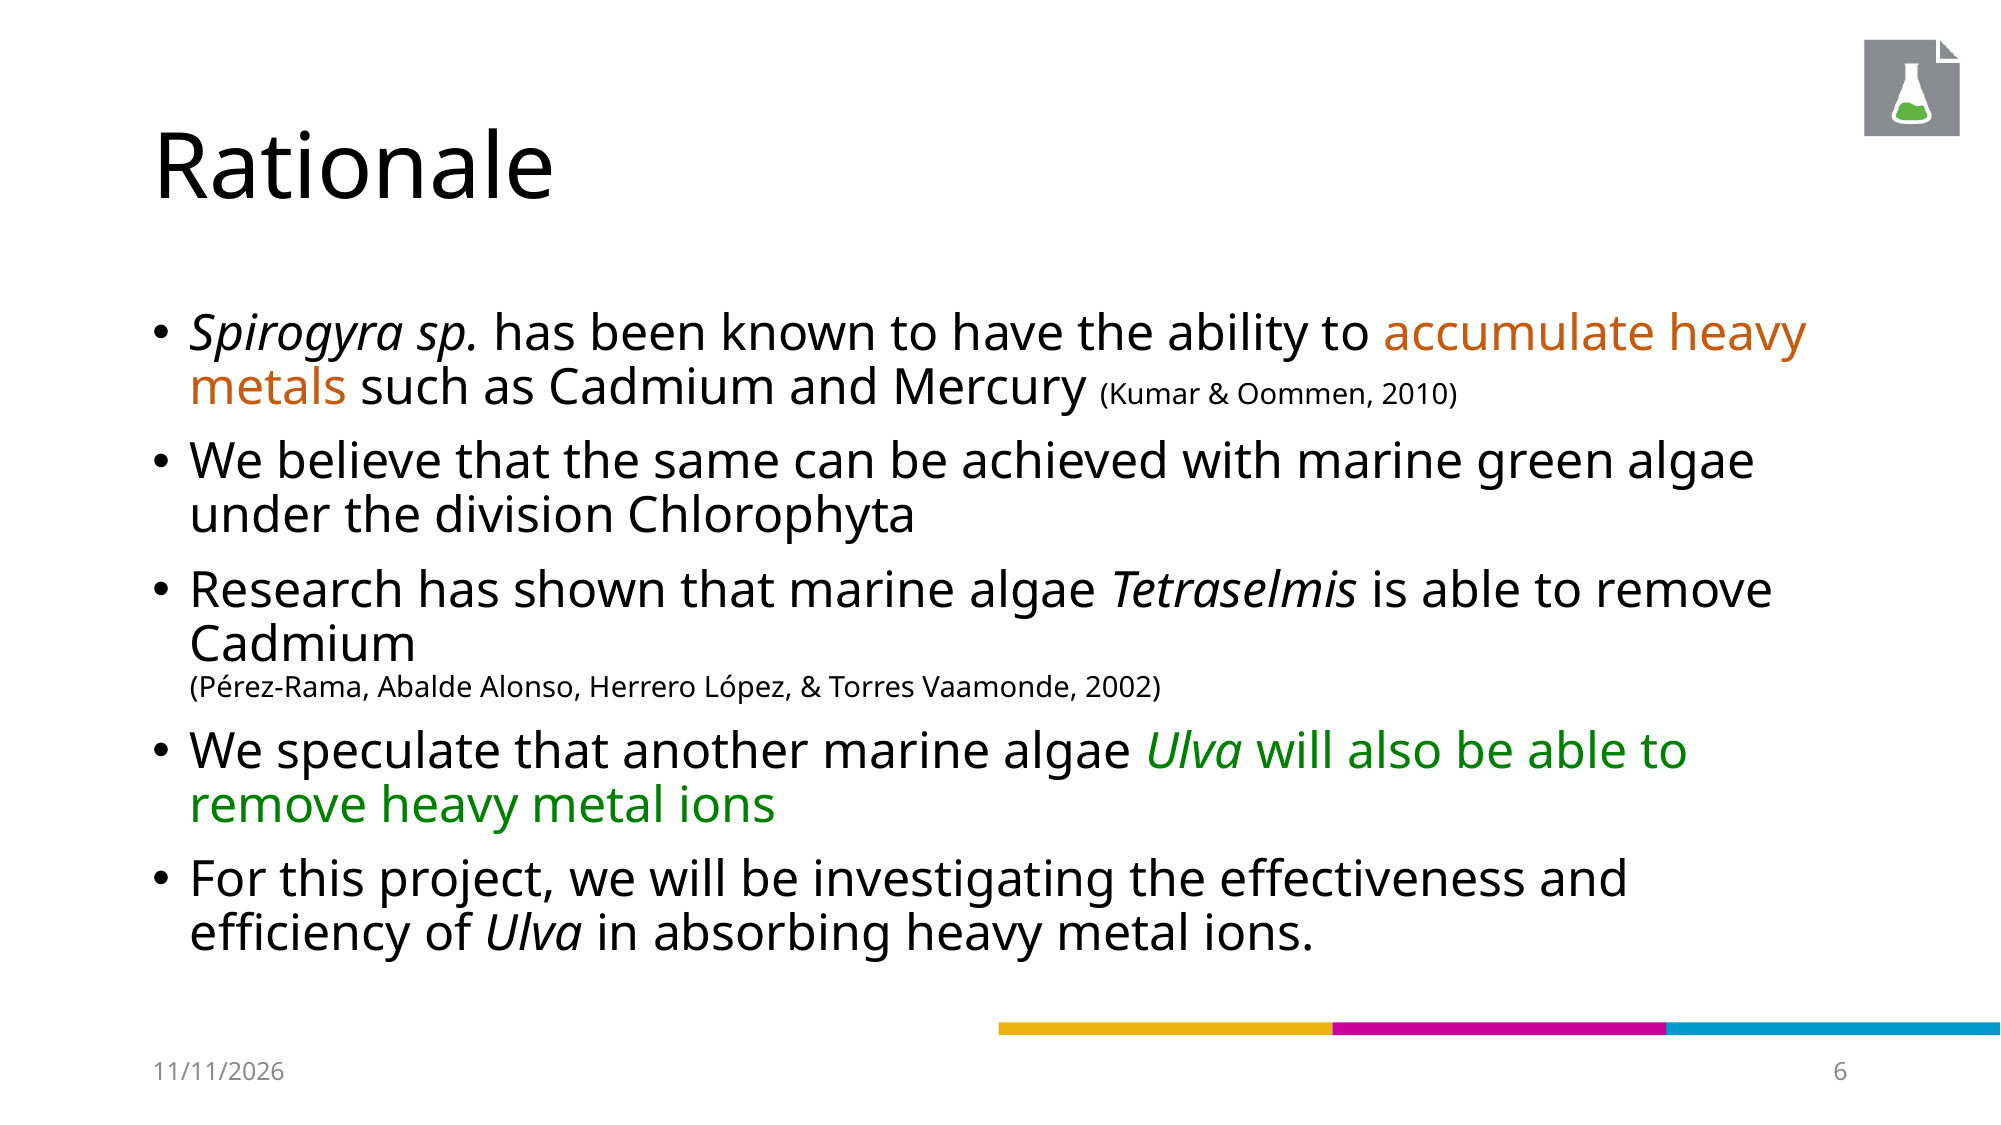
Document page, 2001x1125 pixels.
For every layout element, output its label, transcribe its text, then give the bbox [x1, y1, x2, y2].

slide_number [137, 1042, 588, 1103]
title Rationale [137, 59, 1863, 278]
slide_number 6 [1412, 1042, 1863, 1103]
list Spirogyra sp. has been known to have the ability to accumulate heavy metals such as Cadmium and Mercury (Kumar & Oommen, 2010) We believe that the same can be achieved with marine green algae under the division Chlorophyta Research has shown that marine algae Tetraselmis is able to remove Cadmium (Pérez-Rama, Abalde Alonso, Herrero López, & Torres Vaamonde, 2002) We speculate that another marine algae Ulva will also be able to remove heavy metal ions For this project, we will be investigating the effectiveness and efficiency of Ulva in absorbing heavy metal ions. [137, 299, 1863, 1014]
picture [1862, 37, 1961, 137]
